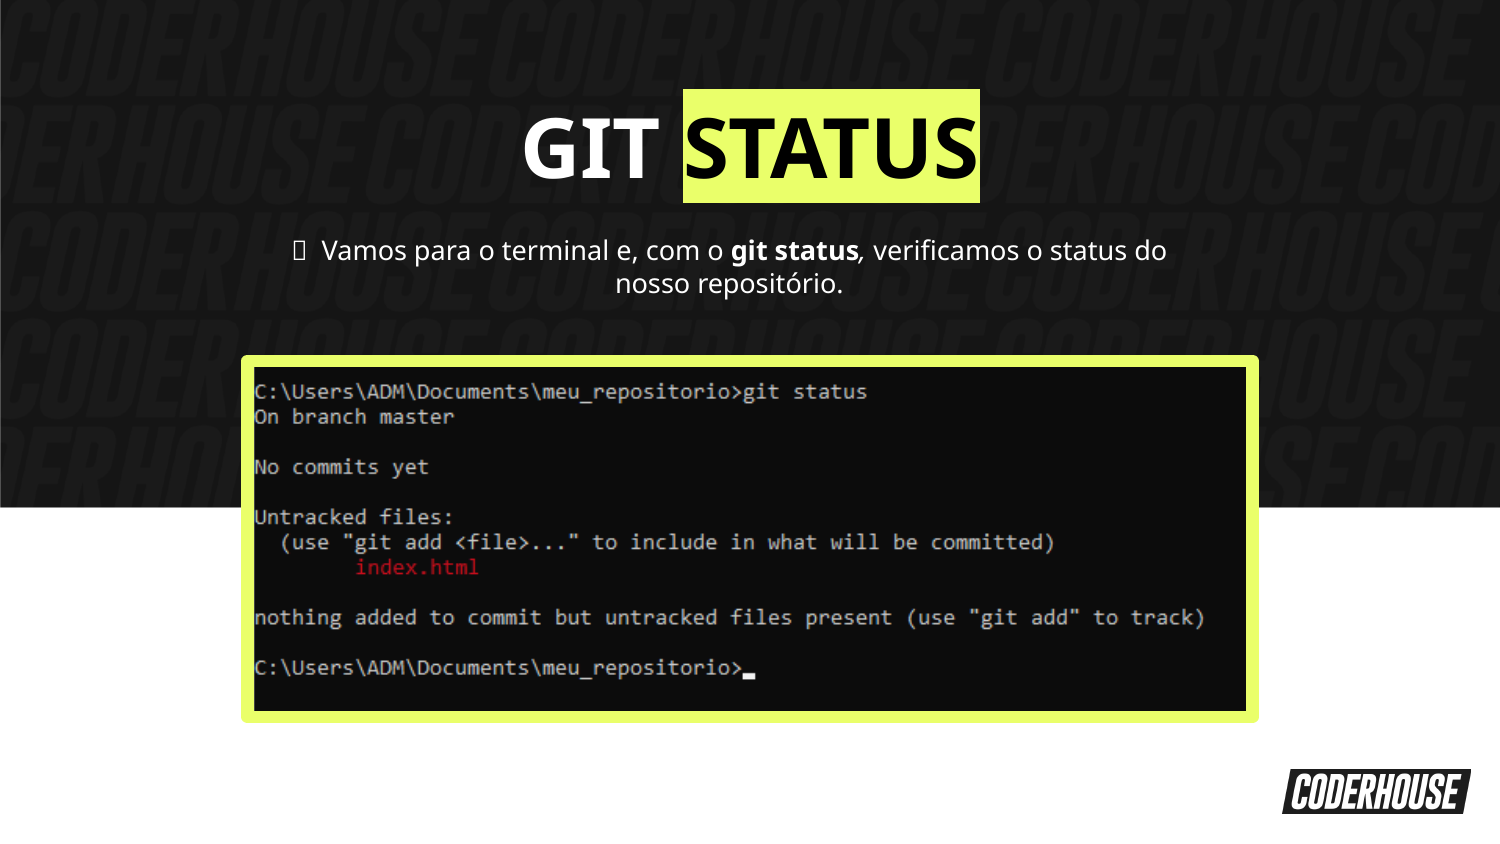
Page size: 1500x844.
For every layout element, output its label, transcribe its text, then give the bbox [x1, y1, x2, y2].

text_box GIT STATUS [176, 65, 1324, 300]
picture [0, 0, 1500, 844]
text_box 👀 Vamos para o terminal e, com o git status, verificamos o status do nosso repositório. [255, 218, 1203, 307]
